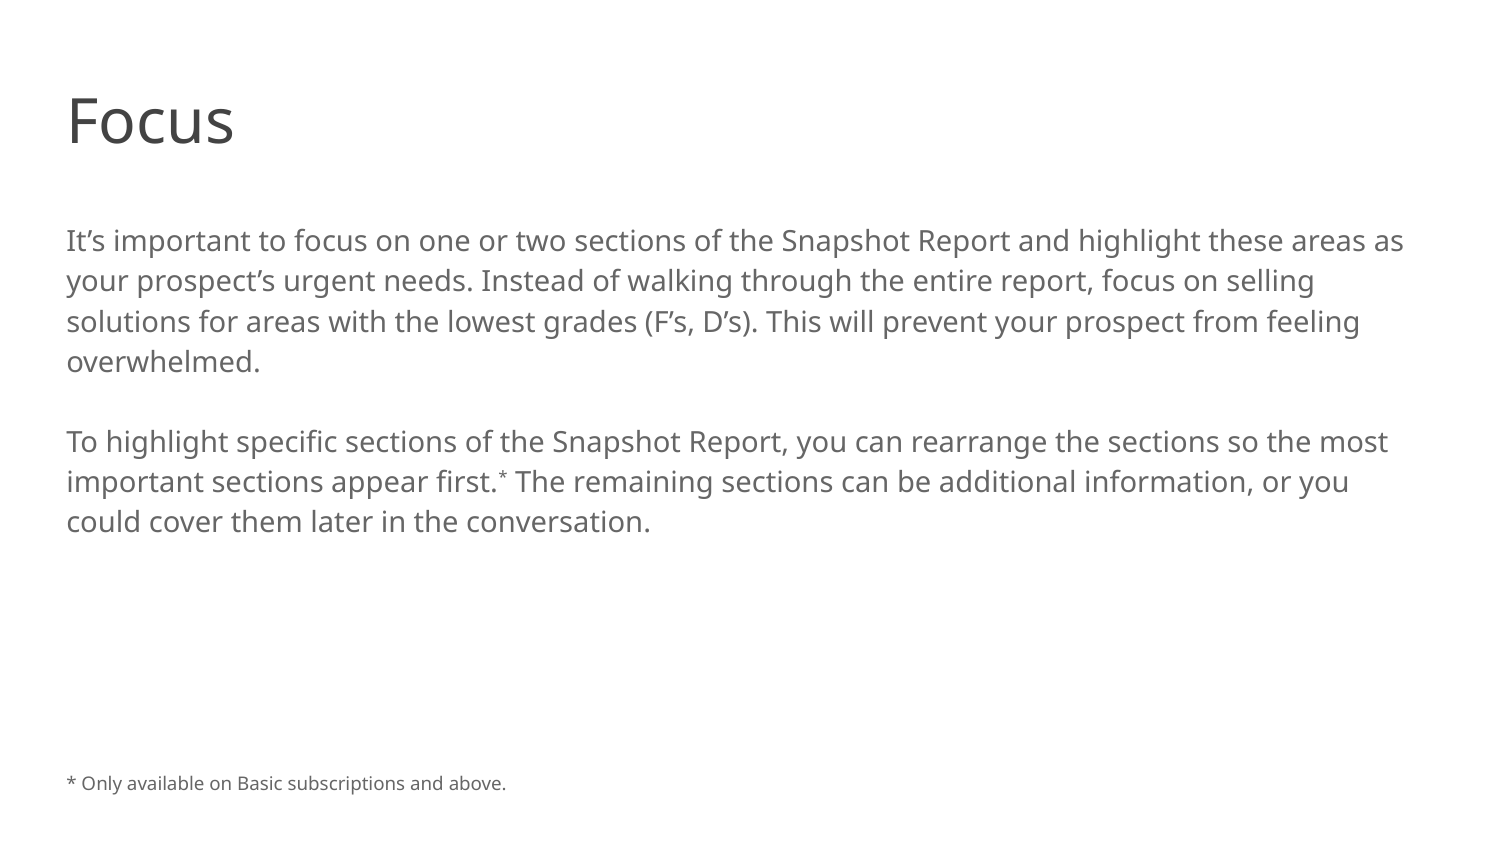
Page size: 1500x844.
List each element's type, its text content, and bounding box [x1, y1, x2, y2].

text_box It’s important to focus on one or two sections of the Snapshot Report and highlight these areas as your prospect’s urgent needs. Instead of walking through the entire report, focus on selling solutions for areas with the lowest grades (F’s, D’s). This will prevent your prospect from feeling overwhelmed. To highlight specific sections of the Snapshot Report, you can rearrange the sections so the most important sections appear first.* The remaining sections can be additional information, or you could cover them later in the conversation. * Only available on Basic subscriptions and above. [51, 202, 1445, 804]
text_box Focus [51, 66, 1243, 190]
